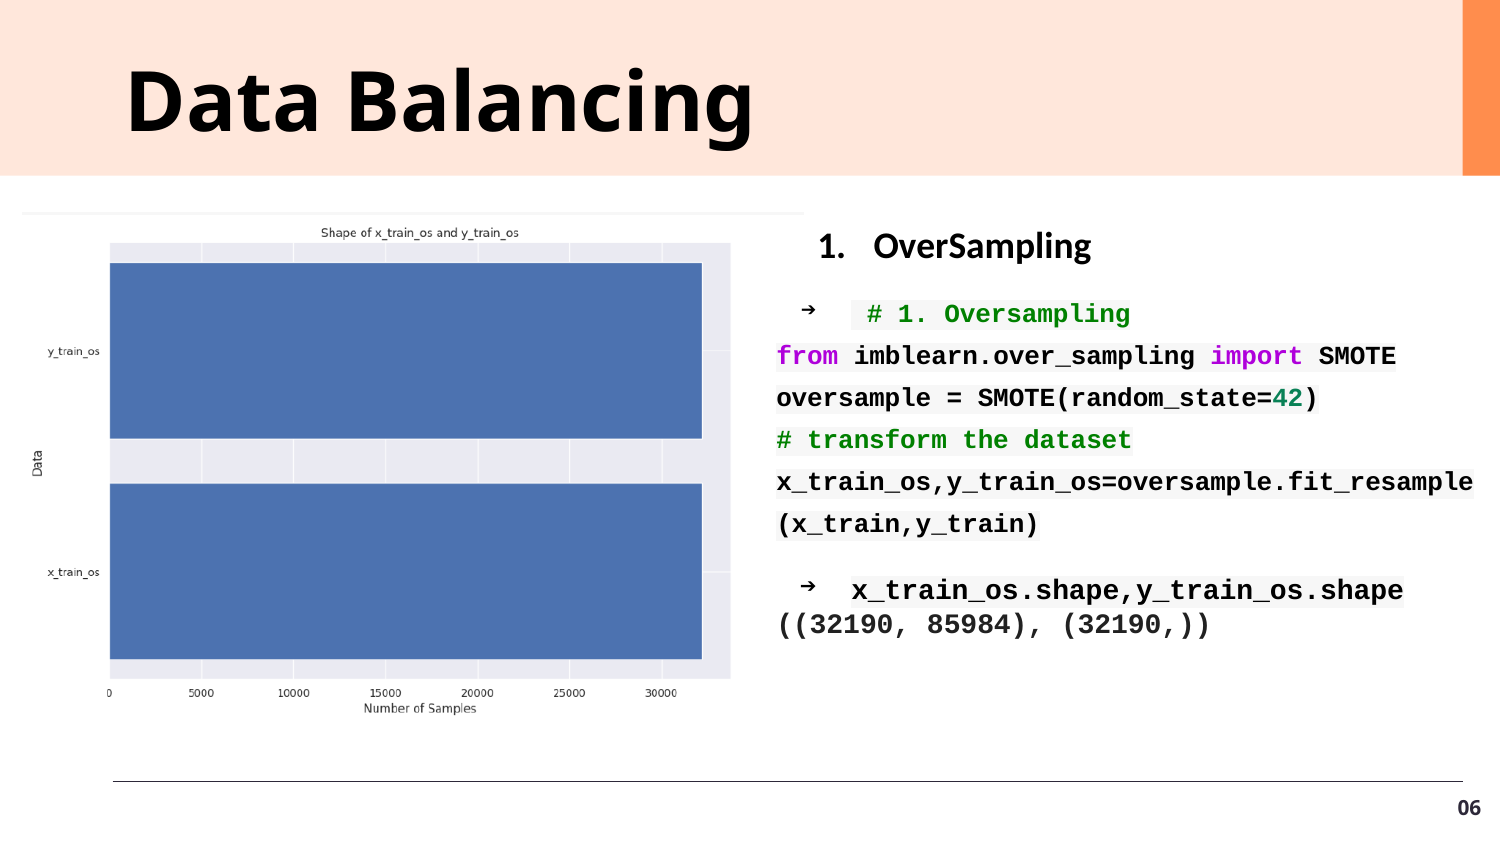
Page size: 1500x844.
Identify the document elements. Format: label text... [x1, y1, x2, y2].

text_box # 1. Oversampling from imblearn.over_sampling import SMOTE oversample = SMOTE(random_state=42) # transform the dataset x_train_os,y_train_os=oversample.fit_resample(x_train,y_train) [810, 270, 1500, 544]
text_box [0, 0, 1462, 176]
text_box x_train_os.shape,y_train_os.shape ((32190, 85984), (32190,)) [810, 544, 1500, 655]
text_box Data Balancing [109, 33, 1423, 164]
text_box OverSampling [783, 206, 1308, 282]
text_box [1462, 0, 1500, 176]
text_box [8, 181, 1492, 272]
picture [22, 211, 805, 735]
text_box 06 [1072, 794, 1482, 820]
